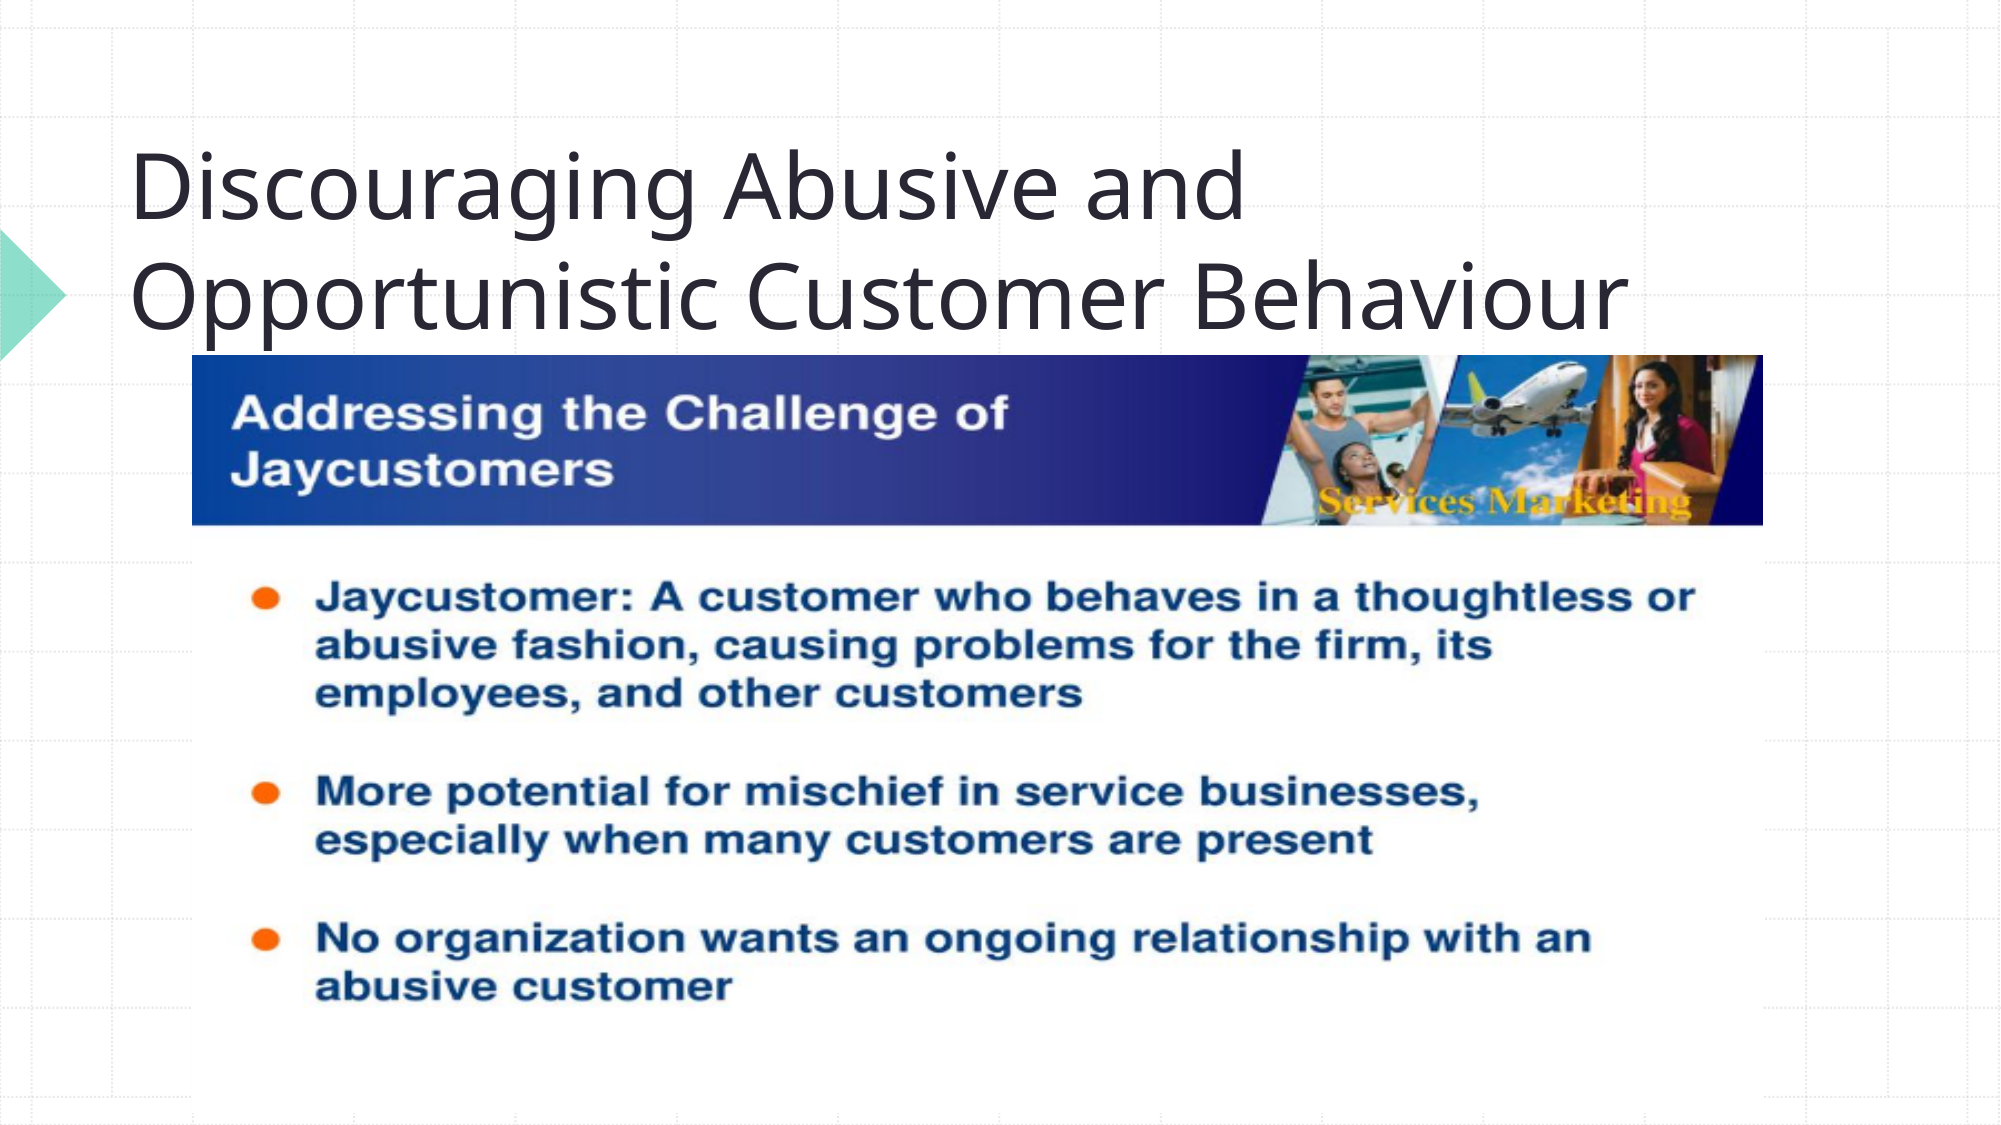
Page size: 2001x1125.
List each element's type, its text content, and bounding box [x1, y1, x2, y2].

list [192, 355, 1763, 1113]
title Discouraging Abusive and Opportunistic Customer Behaviour [113, 119, 1808, 356]
